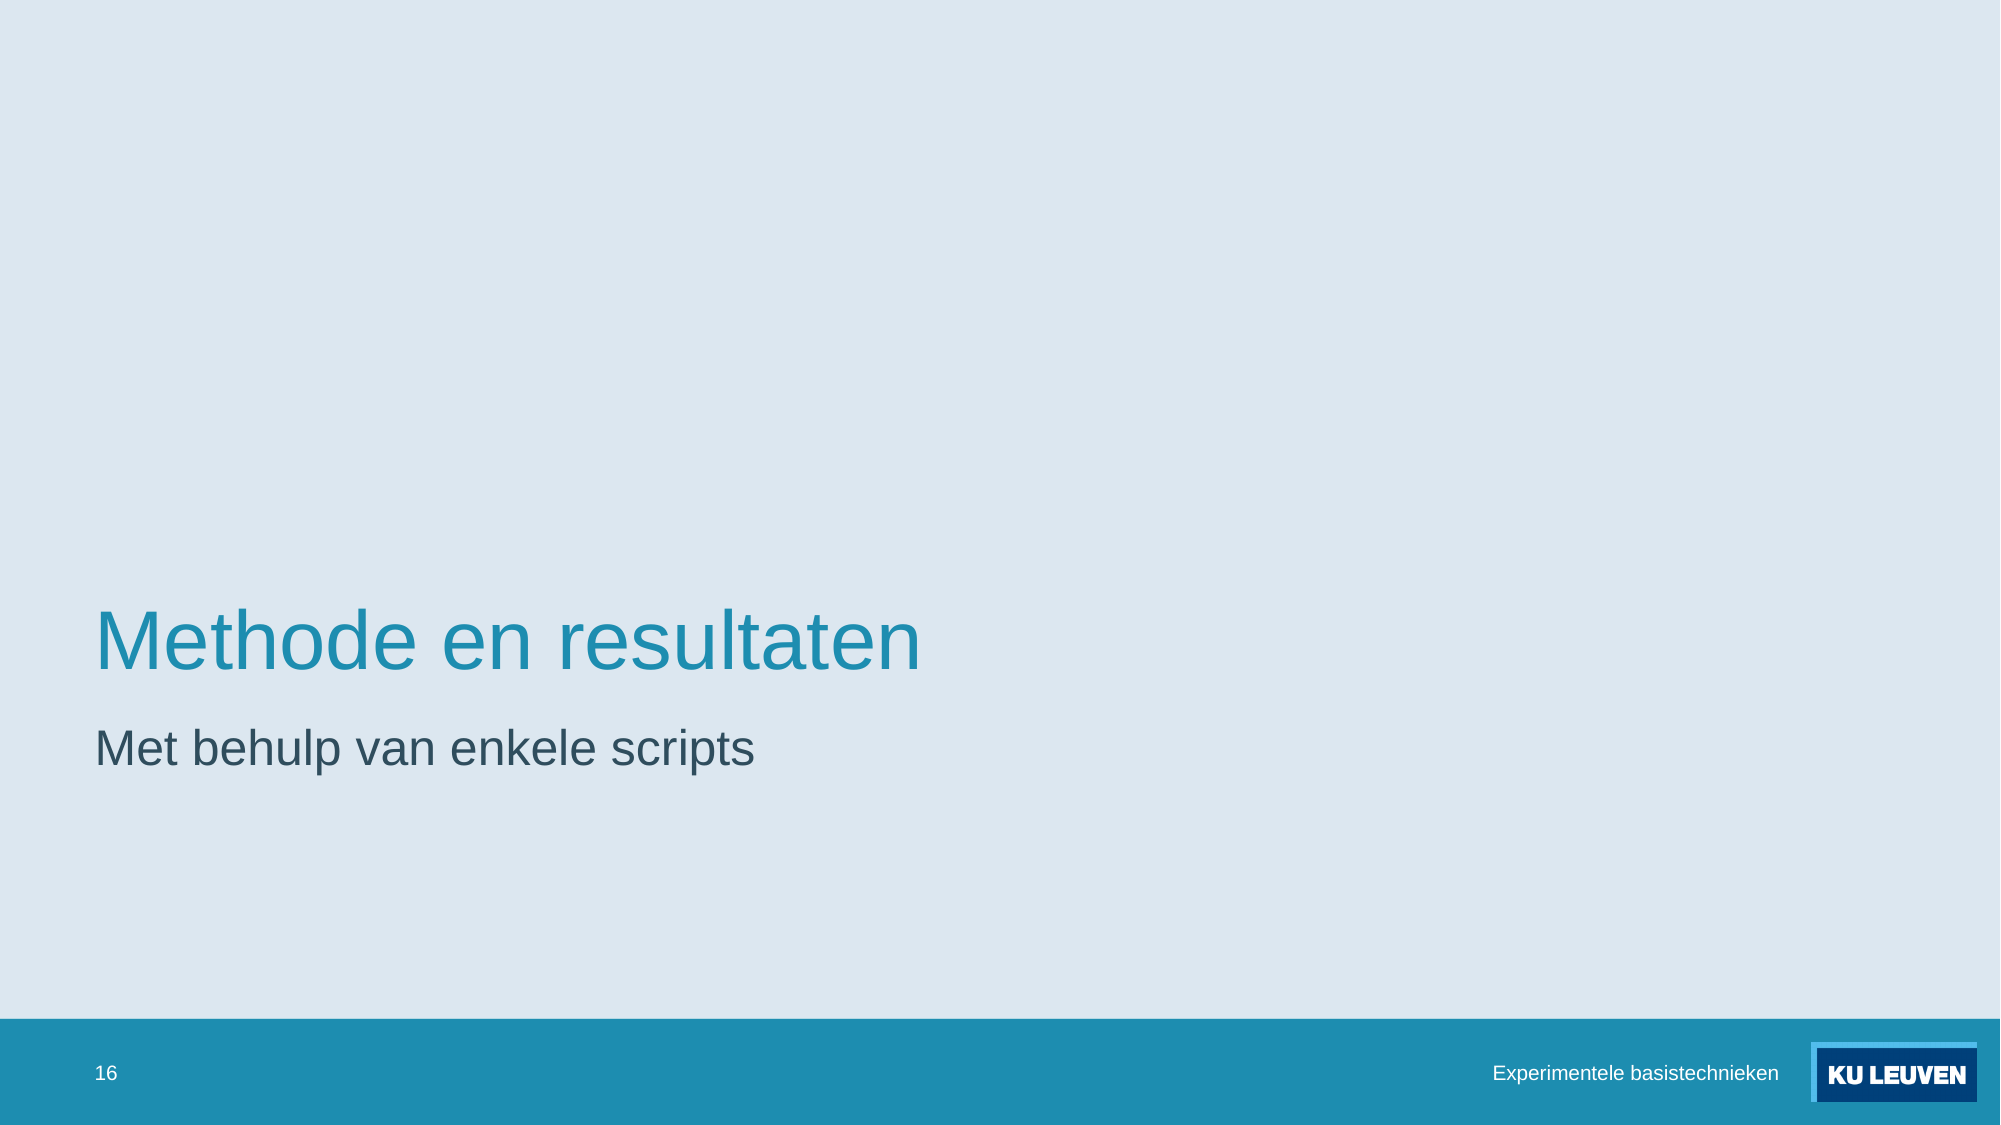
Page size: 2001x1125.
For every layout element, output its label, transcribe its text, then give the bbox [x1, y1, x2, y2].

slide_number 16 [94, 1018, 201, 1125]
footer Experimentele basistechnieken [989, 1018, 1809, 1125]
picture [1811, 1042, 1977, 1102]
list Met behulp van enkele scripts [94, 715, 1196, 962]
title Methode en resultaten [94, 295, 1095, 687]
